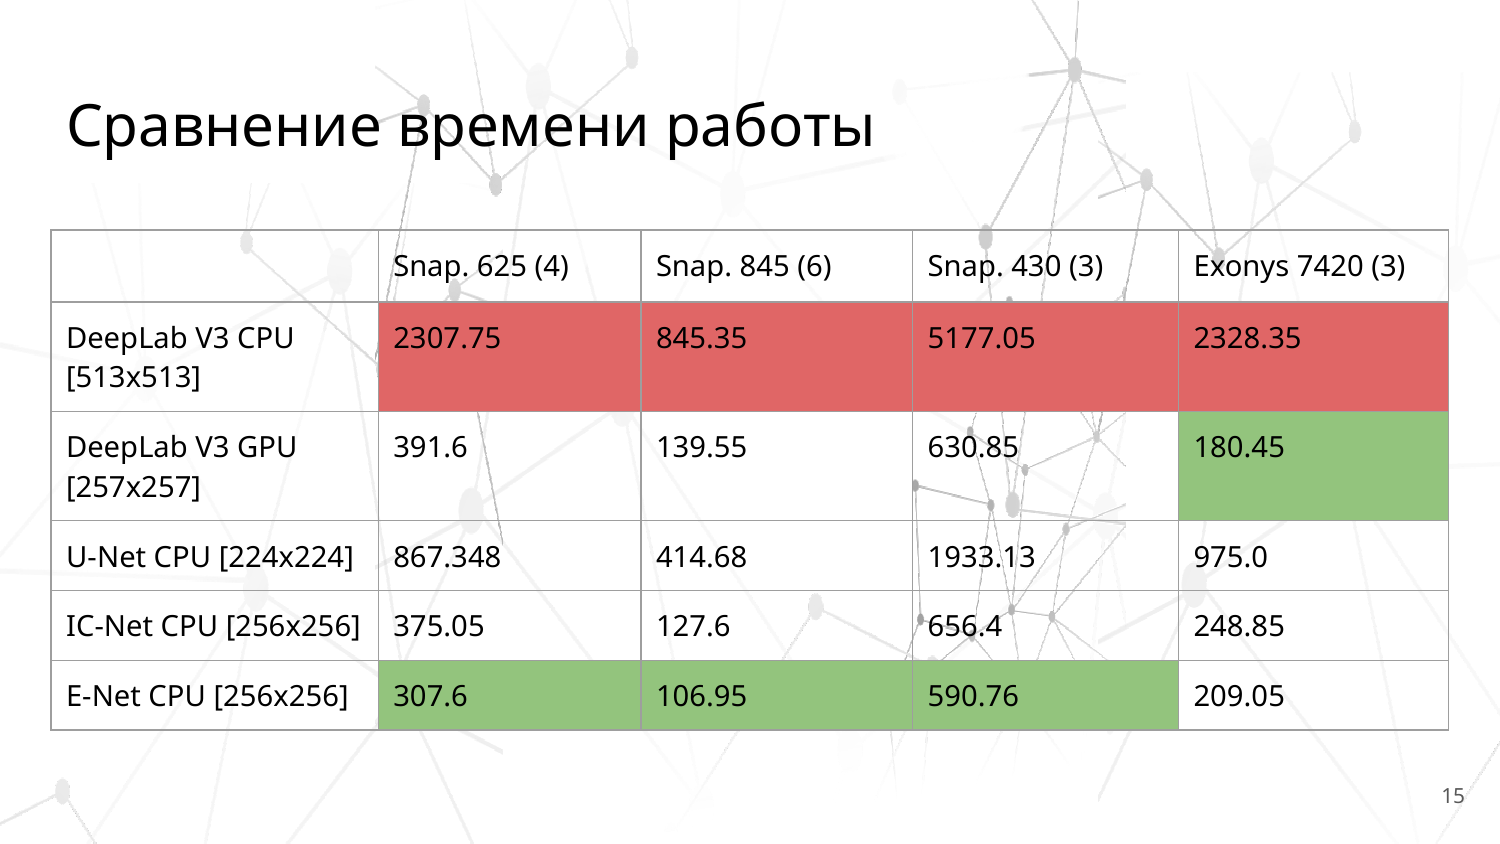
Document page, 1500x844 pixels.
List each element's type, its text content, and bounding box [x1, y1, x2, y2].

table_cell 590.76 [913, 661, 1178, 729]
table_cell 180.45 [1179, 412, 1448, 520]
table_cell 1933.13 [913, 521, 1178, 590]
table_cell 106.95 [642, 661, 912, 729]
title Сравнение времени работы [51, 72, 1449, 167]
table_cell 307.6 [379, 661, 640, 729]
table_cell 845.35 [642, 303, 912, 411]
table_cell 5177.05 [913, 303, 1178, 411]
table_cell DeepLab V3 GPU [257x257] [52, 412, 378, 520]
table_cell IC-Net CPU [256x256] [52, 591, 378, 660]
table_cell 975.0 [1179, 521, 1448, 590]
table_cell E-Net CPU [256x256] [52, 661, 378, 729]
table_cell DeepLab V3 CPU [513x513] [52, 303, 378, 411]
picture [0, 0, 1500, 844]
table_cell 414.68 [642, 521, 912, 590]
table_cell 127.6 [642, 591, 912, 660]
table_header Exonys 7420 (3) [1179, 231, 1448, 301]
table_cell U-Net CPU [224x224] [52, 521, 378, 590]
table_cell 867.348 [379, 521, 640, 590]
table_header Snap. 845 (6) [642, 231, 912, 301]
table_cell 375.05 [379, 591, 640, 660]
table_cell 139.55 [642, 412, 912, 520]
table_cell 630.85 [913, 412, 1178, 520]
table_cell 209.05 [1179, 661, 1448, 729]
table_header [52, 231, 378, 301]
table_cell 248.85 [1179, 591, 1448, 660]
table_header Snap. 625 (4) [379, 231, 640, 301]
table_cell 656.4 [913, 591, 1178, 660]
slide_number ‹#› [1389, 764, 1480, 830]
table_cell 2328.35 [1179, 303, 1448, 411]
table_cell 391.6 [379, 412, 640, 520]
table_header Snap. 430 (3) [913, 231, 1178, 301]
table_cell 2307.75 [379, 303, 640, 411]
